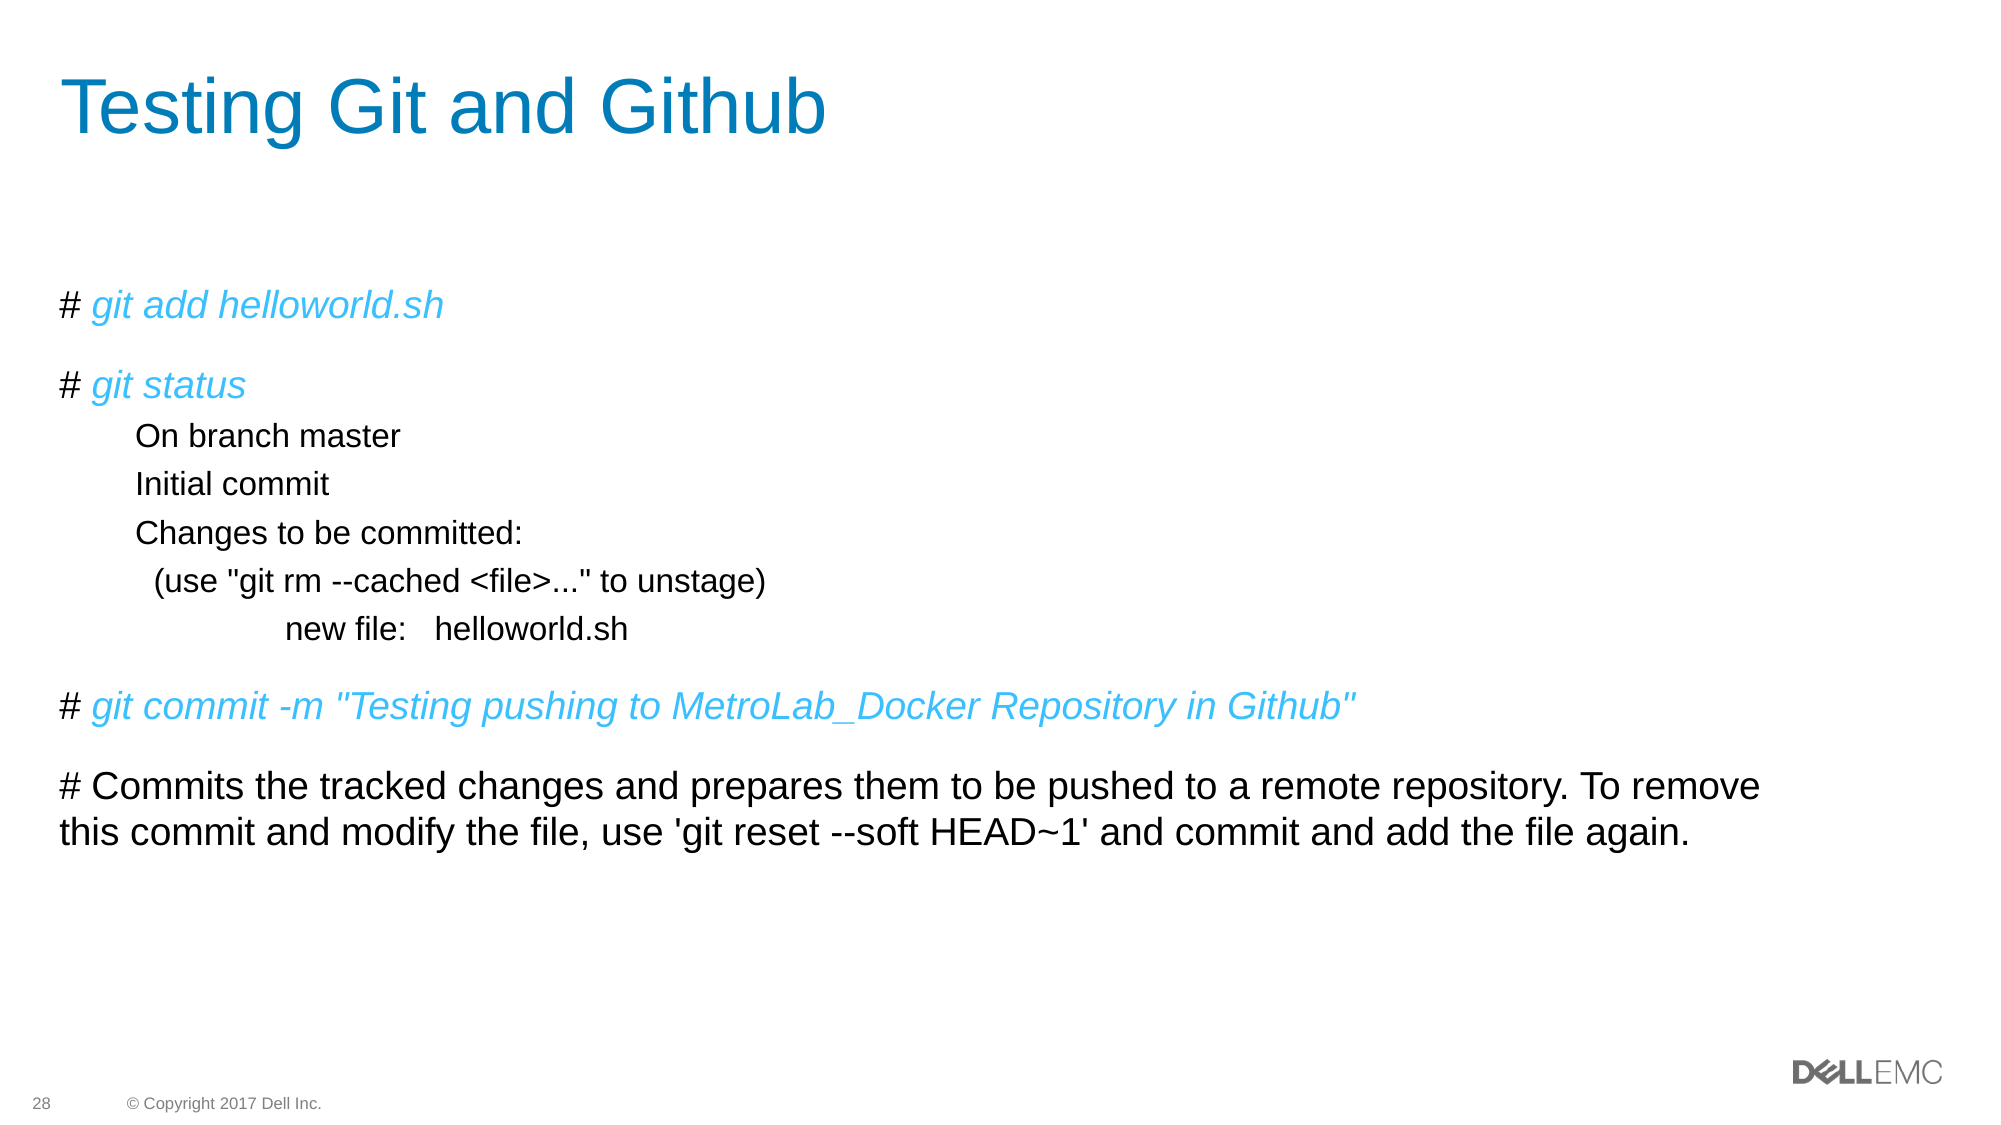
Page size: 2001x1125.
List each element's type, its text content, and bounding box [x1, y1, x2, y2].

list # git add helloworld.sh # git status On branch master Initial commit Changes to be committed: (use "git rm --cached <file>..." to unstage) new file: helloworld.sh # git commit -m "Testing pushing to MetroLab_Docker Repository in Github" # Commits the tracked changes and prepares them to be pushed to a remote repository. To remove this commit and modify the file, use 'git reset --soft HEAD~1' and commit and add the file again. [59, 279, 1800, 978]
picture [1793, 1058, 1942, 1085]
title Testing Git and Github [60, 59, 1800, 200]
